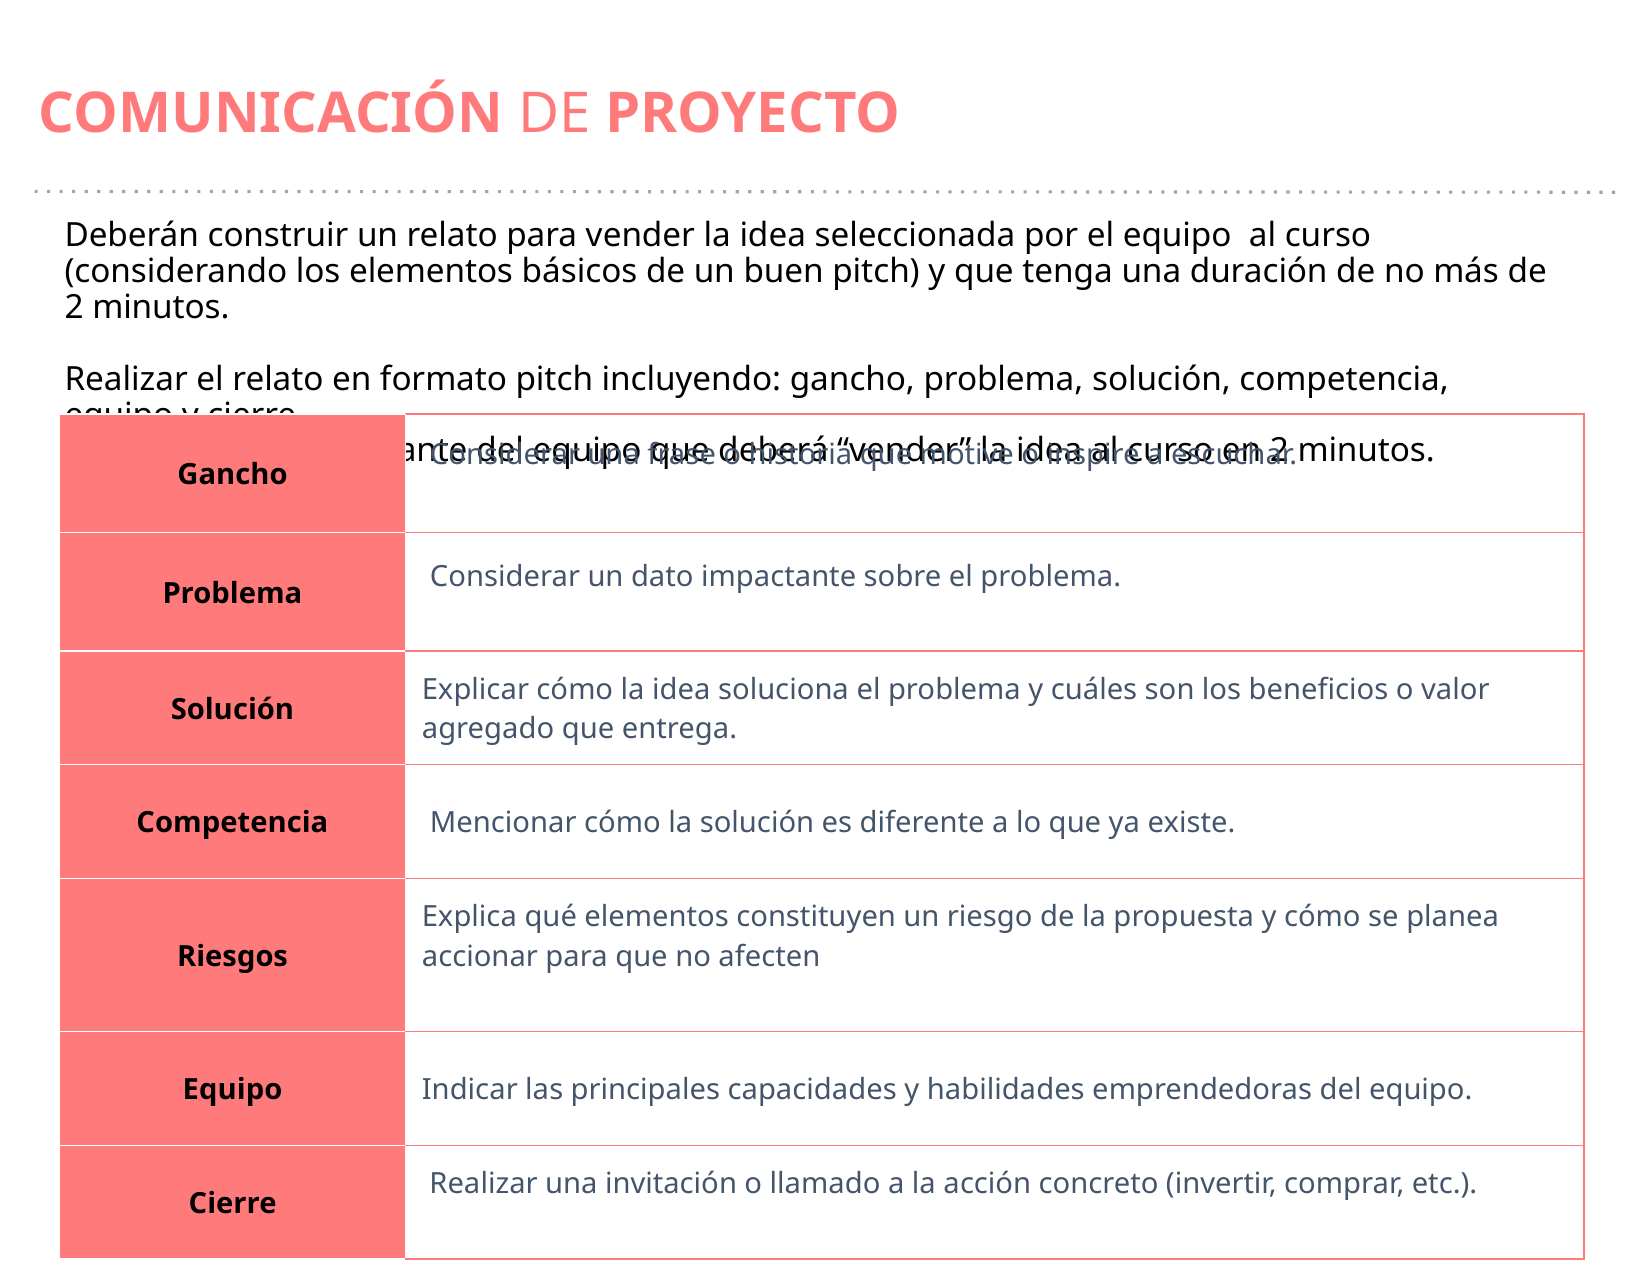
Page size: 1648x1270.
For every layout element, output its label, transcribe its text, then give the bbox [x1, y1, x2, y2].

table_cell Equipo [60, 1032, 405, 1145]
table_cell Cierre [60, 1146, 405, 1258]
table_cell Problema [60, 533, 405, 650]
table_cell Considerar un dato impactante sobre el problema. [406, 533, 1583, 650]
table_cell Solución [60, 652, 405, 764]
table_cell Competencia [60, 765, 405, 878]
table_header Gancho [60, 415, 405, 532]
table_cell Explicar cómo la idea soluciona el problema y cuáles son los beneficios o valor agregado que entrega. [406, 652, 1583, 764]
title Deberán construir un relato para vender la idea seleccionada por el equipo al curso (considerando los elementos básicos de un buen pitch) y que tenga una duración de no más de 2 minutos. Realizar el relato en formato pitch incluyendo: gancho, problema, solución, competencia, equipo y cierre . Escoger a un/a integrante del equipo que deberá “vender” la idea al curso en 2 minutos. [47, 209, 1584, 267]
table_cell Indicar las principales capacidades y habilidades emprendedoras del equipo. [406, 1032, 1583, 1145]
table_header Considerar una frase o historia que motive o inspire a escuchar. [406, 415, 1583, 532]
table_cell Riesgos [60, 879, 405, 1031]
text_box COMUNICACIÓN DE PROYECTO [22, 55, 1584, 165]
table_cell Explica qué elementos constituyen un riesgo de la propuesta y cómo se planea accionar para que no afecten [406, 879, 1583, 1031]
table_cell Realizar una invitación o llamado a la acción concreto (invertir, comprar, etc.). [406, 1146, 1583, 1258]
table_cell Mencionar cómo la solución es diferente a lo que ya existe. [406, 765, 1583, 878]
